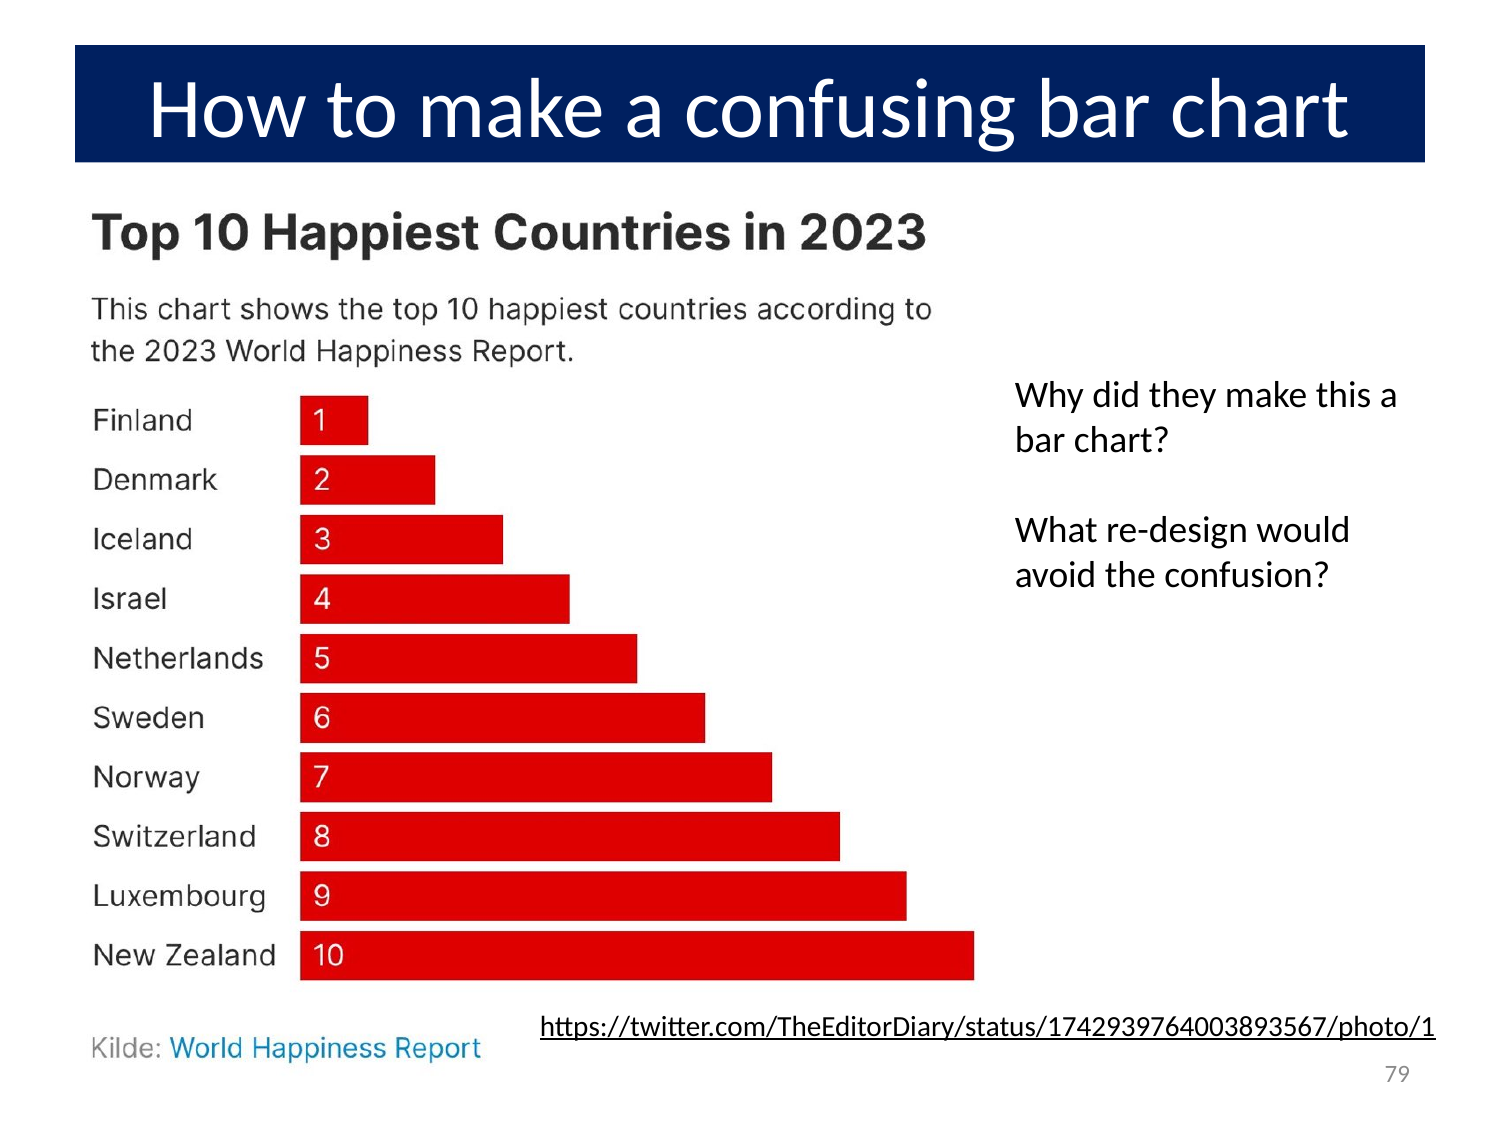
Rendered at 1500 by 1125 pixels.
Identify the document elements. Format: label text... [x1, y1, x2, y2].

title How to make a confusing bar chart [75, 45, 1425, 163]
text_box Why did they make this a bar chart? What re-design would avoid the confusion? [1020, 362, 1425, 603]
text_box https://twitter.com/TheEditorDiary/status/1742939764003893567/photo/1 [1020, 999, 1463, 1050]
slide_number 79 [1074, 1050, 1425, 1103]
picture [49, 189, 1016, 1081]
